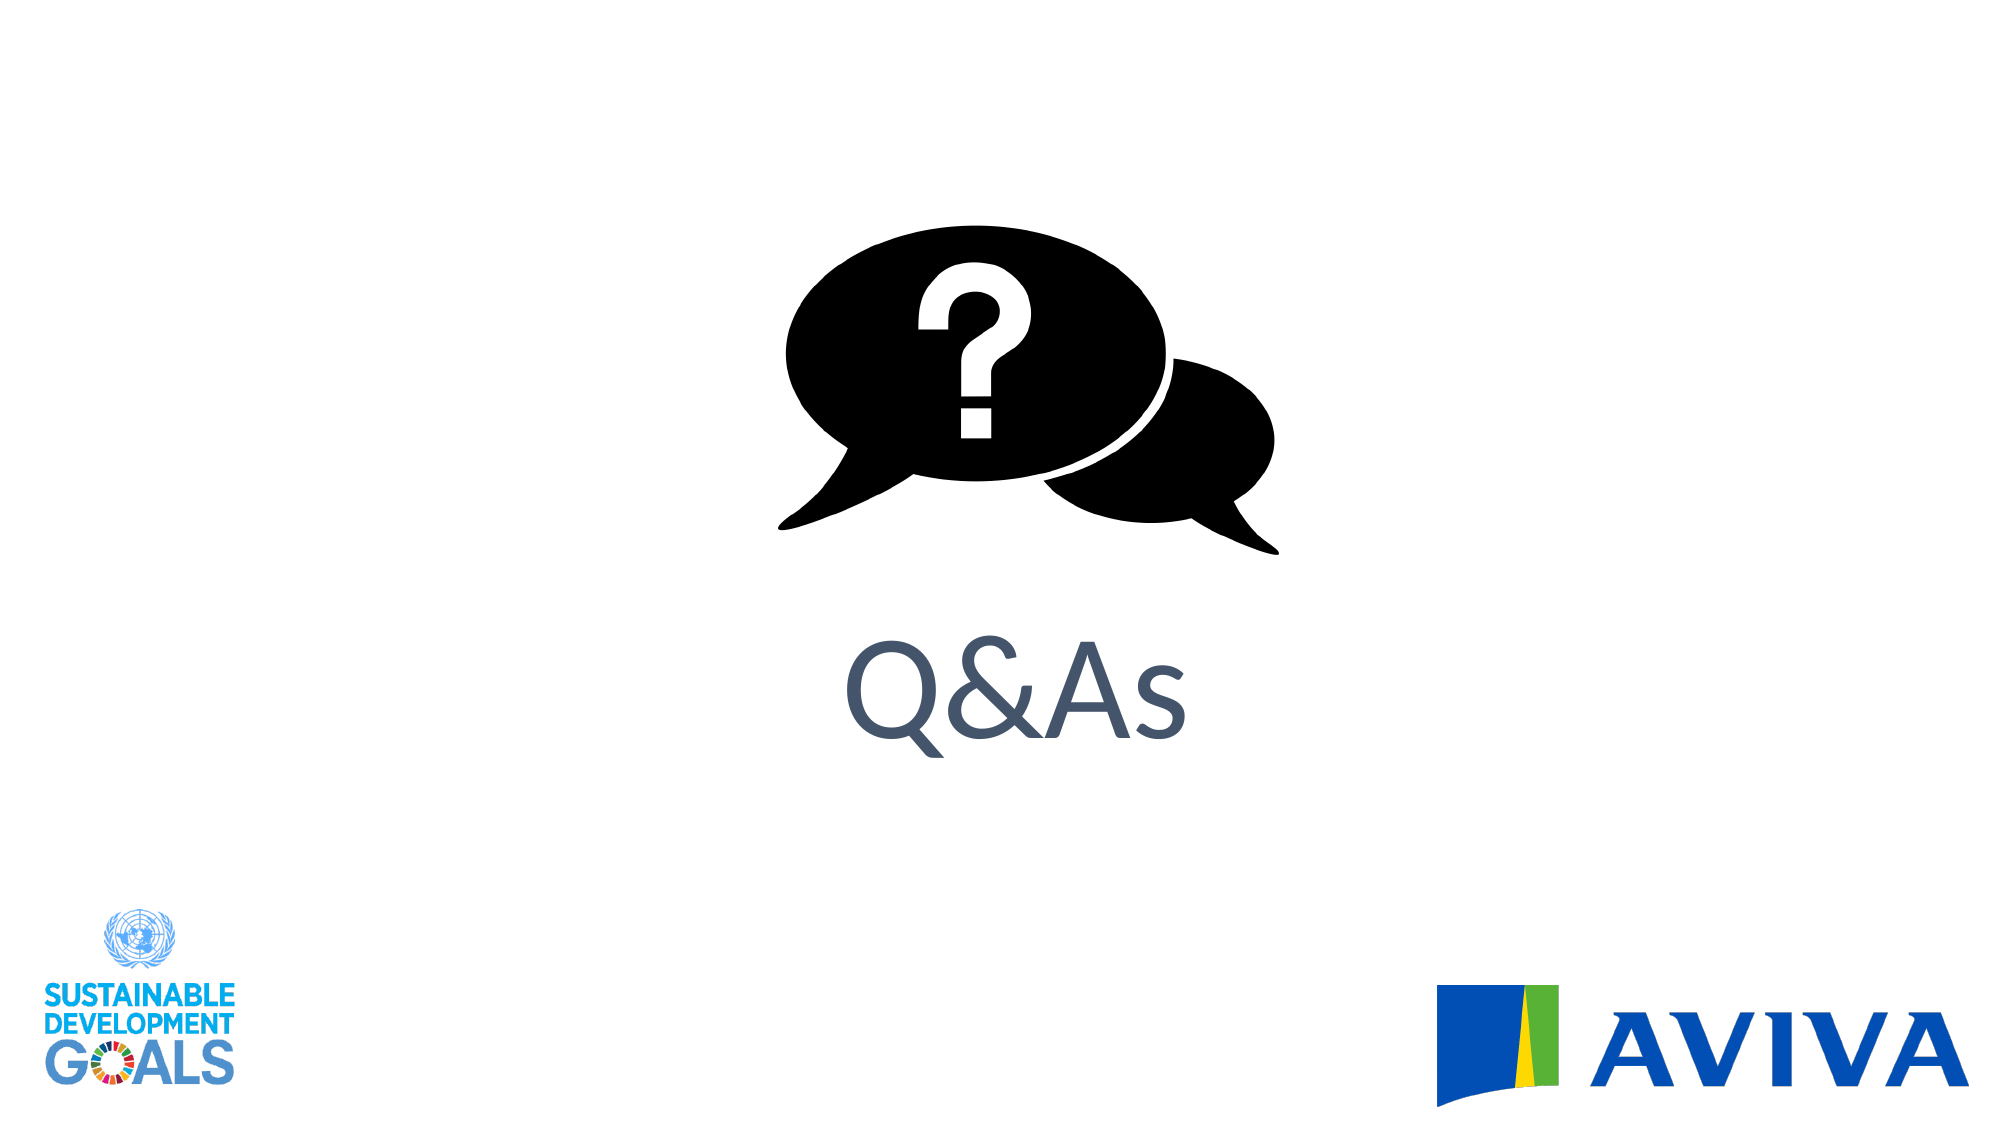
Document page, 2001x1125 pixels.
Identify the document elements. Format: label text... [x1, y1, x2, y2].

picture [43, 909, 235, 1085]
title Q&As [326, 604, 1706, 779]
picture [778, 140, 1279, 641]
picture [225, 988, 235, 1001]
picture [1437, 985, 1969, 1107]
